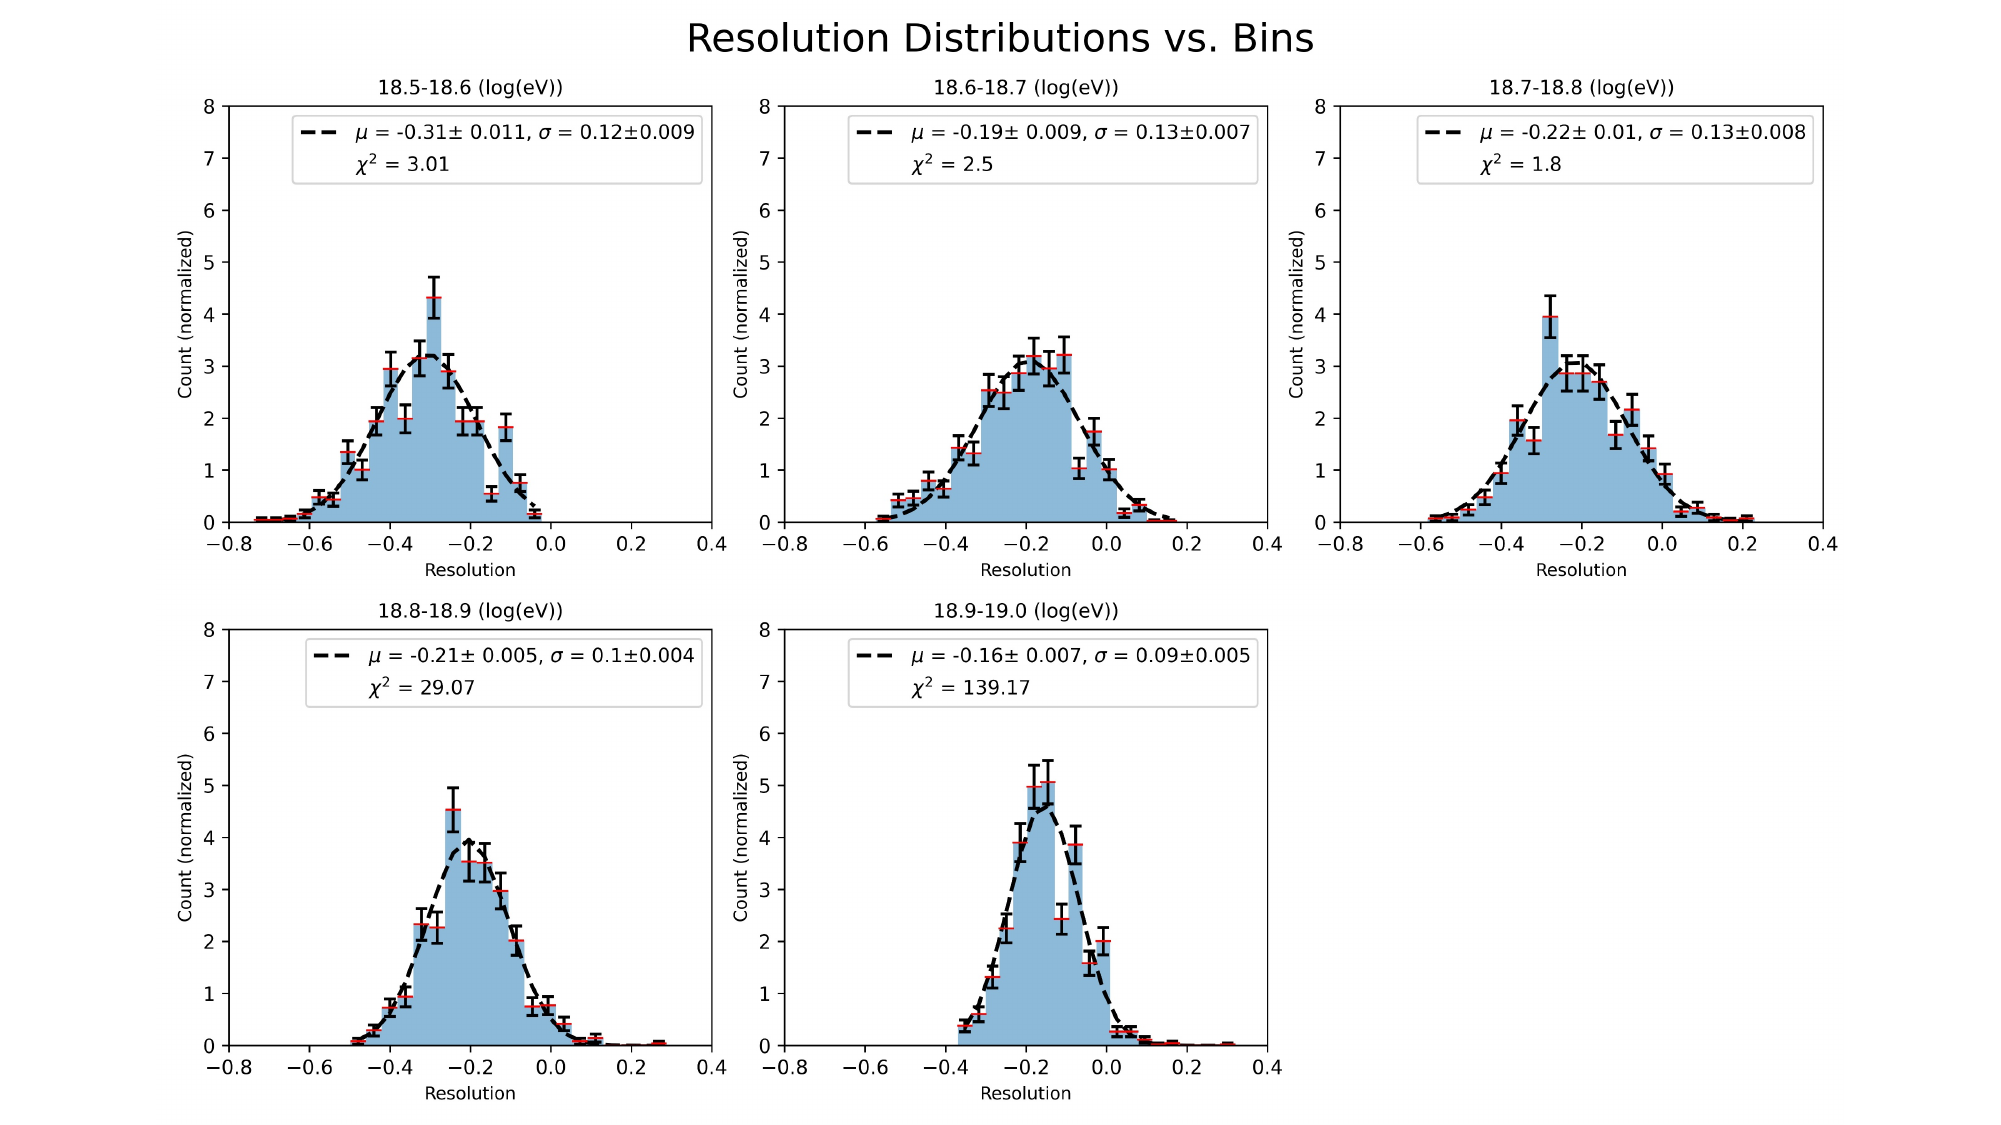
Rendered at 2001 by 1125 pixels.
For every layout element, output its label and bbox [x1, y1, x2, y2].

picture [156, 0, 1844, 1125]
